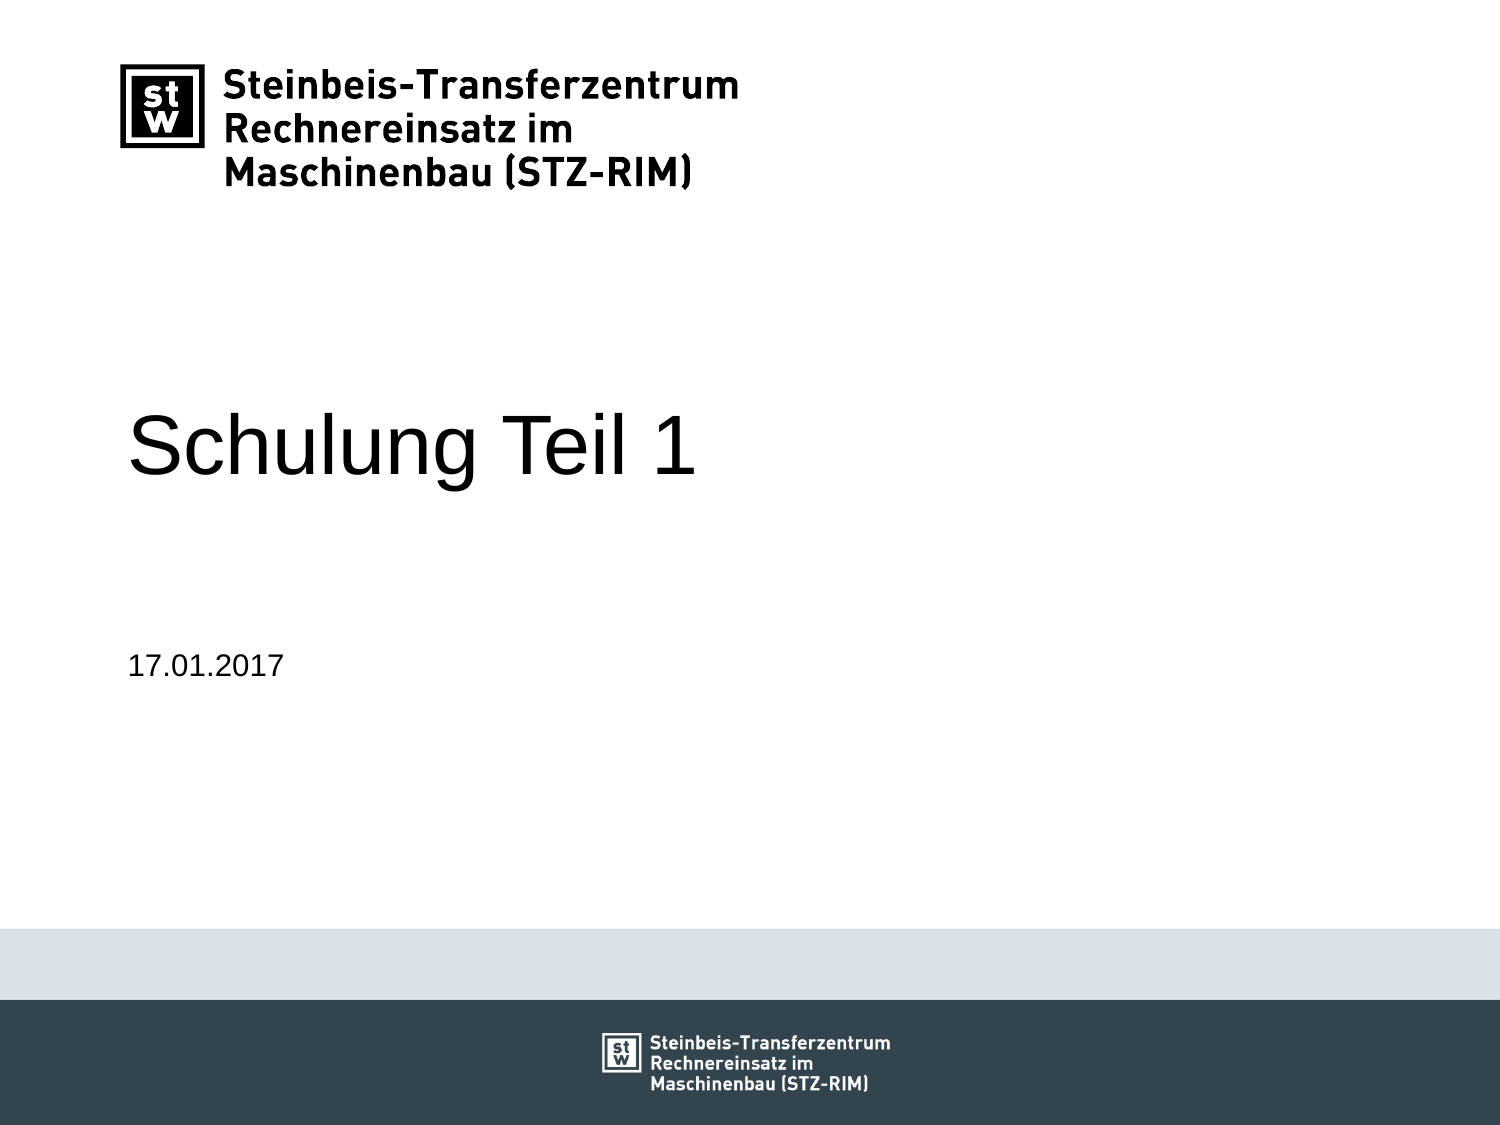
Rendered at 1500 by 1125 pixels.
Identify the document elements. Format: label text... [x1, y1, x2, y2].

title Schulung Teil 1 [112, 290, 1388, 591]
subtitle 17.01.2017 [112, 637, 1163, 776]
picture [592, 1030, 908, 1094]
